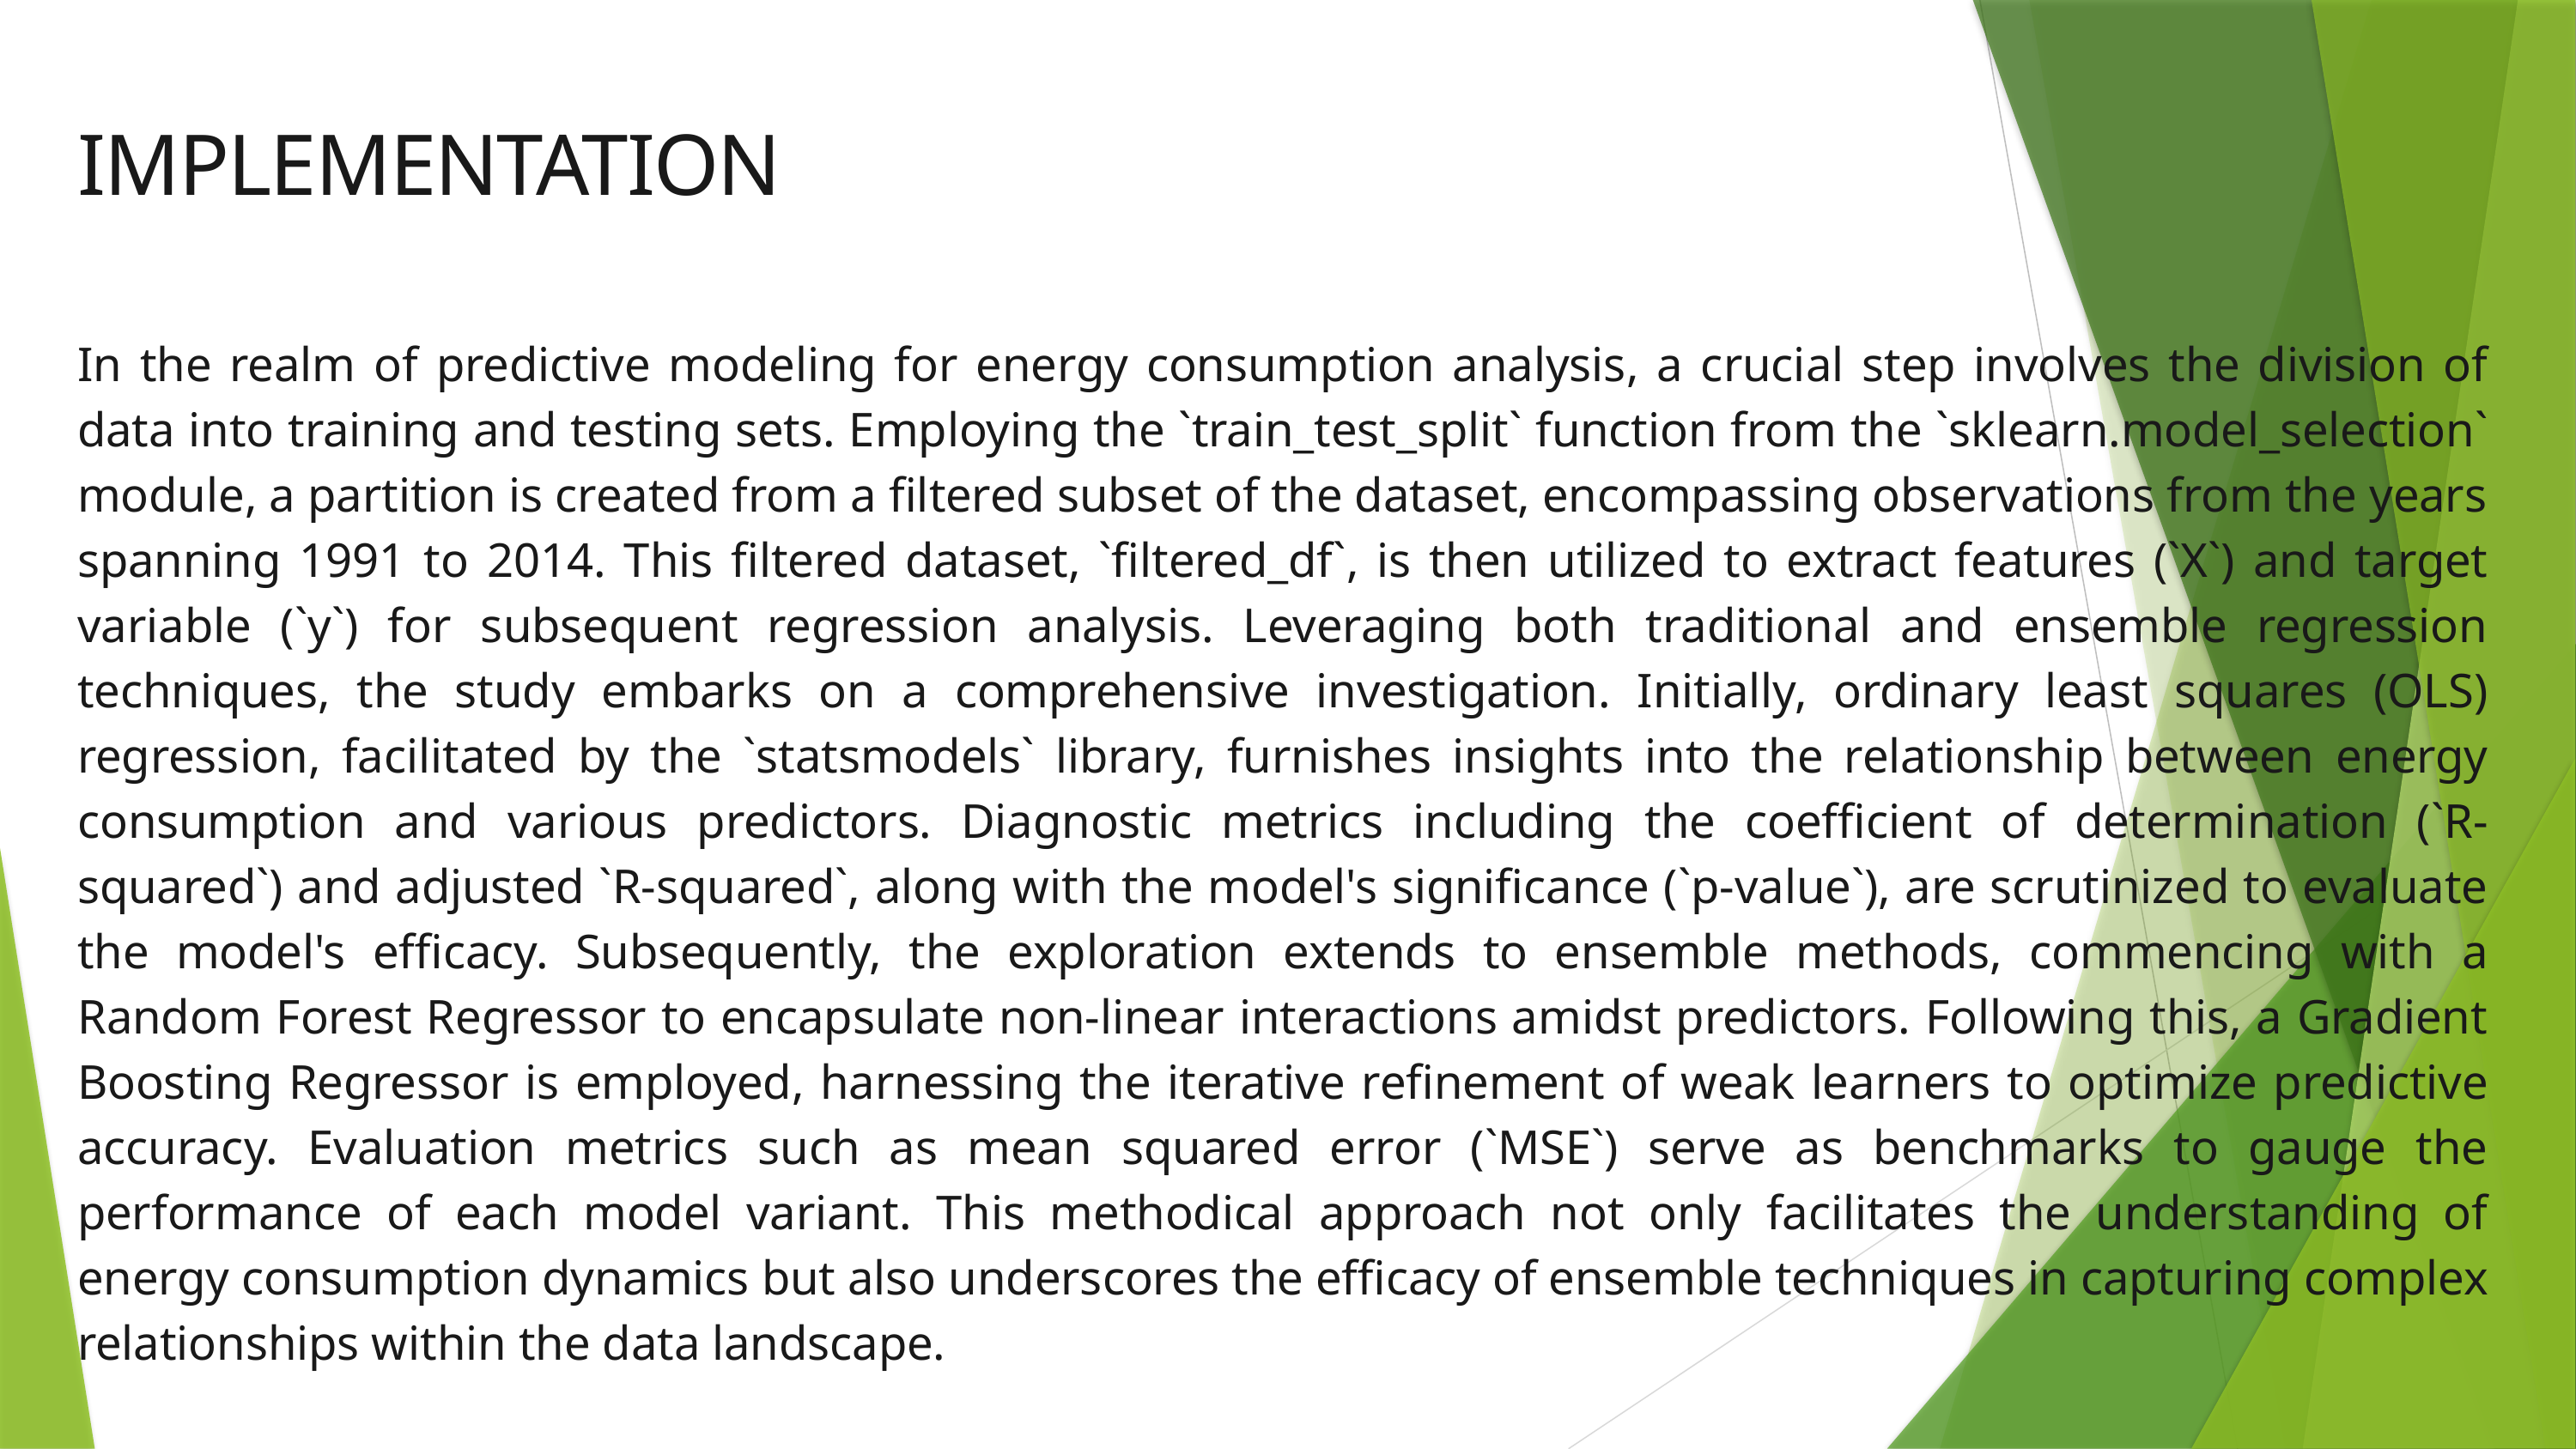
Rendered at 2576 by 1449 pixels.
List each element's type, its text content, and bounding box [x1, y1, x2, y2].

text_box In the realm of predictive modeling for energy consumption analysis, a crucial step involves the division of data into training and testing sets. Employing the `train_test_split` function from the `sklearn.model_selection` module, a partition is created from a filtered subset of the dataset, encompassing observations from the years spanning 1991 to 2014. This filtered dataset, `filtered_df`, is then utilized to extract features (`X`) and target variable (`y`) for subsequent regression analysis. Leveraging both traditional and ensemble regression techniques, the study embarks on a comprehensive investigation. Initially, ordinary least squares (OLS) regression, facilitated by the `statsmodels` library, furnishes insights into the relationship between energy consumption and various predictors. Diagnostic metrics including the coefficient of determination (`R-squared`) and adjusted `R-squared`, along with the model's significance (`p-value`), are scrutinized to evaluate the model's efficacy. Subsequently, the exploration extends to ensemble methods, commencing with a Random Forest Regressor to encapsulate non-linear interactions amidst predictors. Following this, a Gradient Boosting Regressor is employed, harnessing the iterative refinement of weak learners to optimize predictive accuracy. Evaluation metrics such as mean squared error (`MSE`) serve as benchmarks to gauge the performance of each model variant. This methodical approach not only facilitates the understanding of energy consumption dynamics but also underscores the efficacy of ensemble techniques in capturing complex relationships within the data landscape. [77, 324, 2488, 1369]
text_box IMPLEMENTATION [77, 94, 932, 212]
